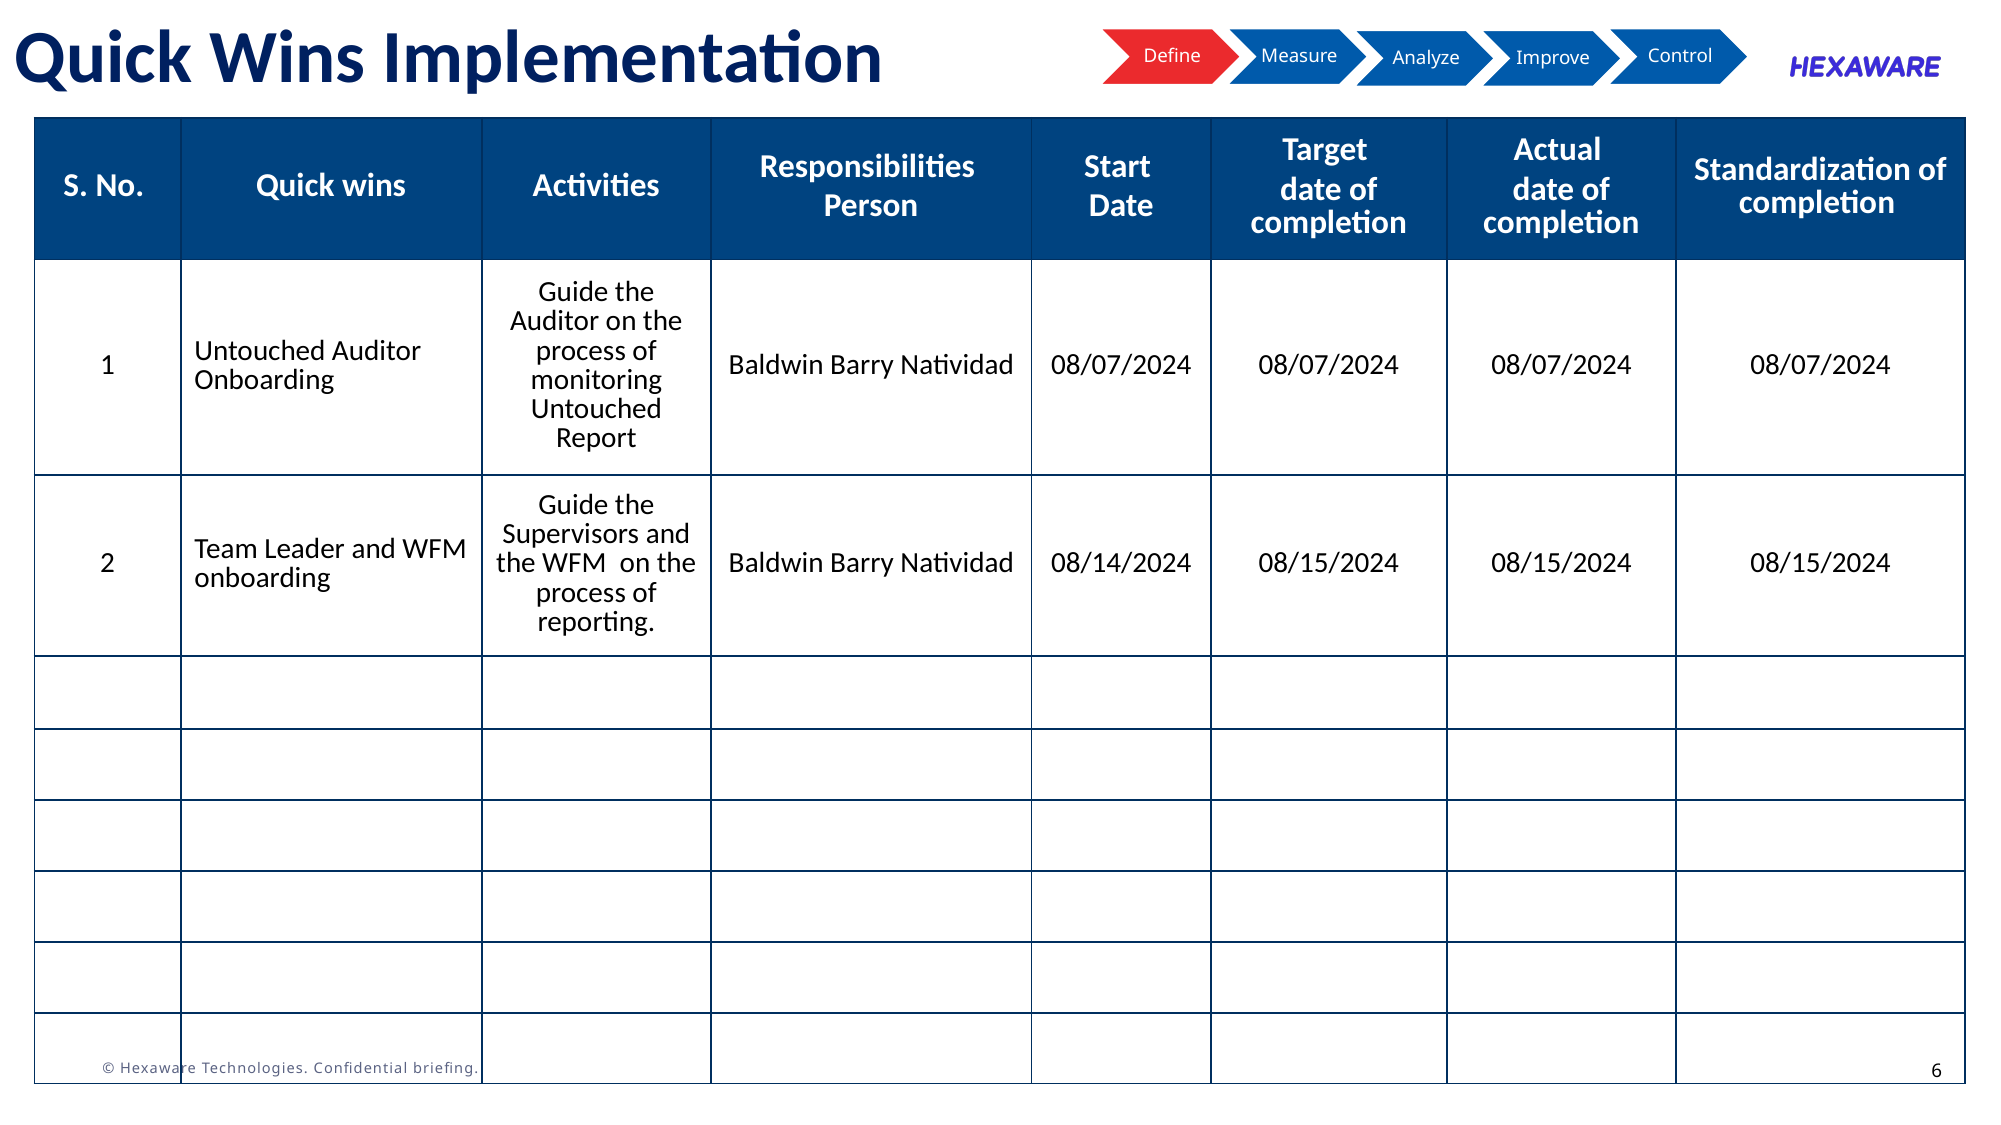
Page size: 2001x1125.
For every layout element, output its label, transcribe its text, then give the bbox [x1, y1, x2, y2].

table_cell 08/07/2024 [1677, 260, 1964, 474]
table_cell [712, 730, 1031, 799]
table_cell [1448, 730, 1675, 799]
table_header Start Date [1032, 119, 1210, 259]
table_cell [712, 872, 1031, 941]
table_cell 08/15/2024 [1677, 476, 1964, 655]
table_header S. No. [35, 119, 180, 259]
table_cell [182, 872, 481, 941]
table_cell [1448, 657, 1675, 728]
table_cell [182, 1014, 481, 1083]
table_cell [1212, 872, 1446, 941]
table_cell Team Leader and WFM onboarding [182, 476, 481, 655]
table_cell [1032, 801, 1210, 870]
table_cell 08/07/2024 [1212, 260, 1446, 474]
table_cell [35, 730, 180, 799]
table_cell [712, 801, 1031, 870]
table_cell 08/14/2024 [1032, 476, 1210, 655]
table_cell [35, 1014, 180, 1083]
table_cell [1212, 657, 1446, 728]
table_cell [1677, 801, 1964, 870]
table_header Standardization of completion [1677, 119, 1964, 259]
table_cell [1212, 943, 1446, 1012]
table_cell [182, 943, 481, 1012]
table_cell [1032, 943, 1210, 1012]
table_header Quick wins [182, 119, 481, 259]
table_cell [712, 943, 1031, 1012]
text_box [1099, 28, 1749, 89]
table_cell [182, 801, 481, 870]
table_cell [483, 730, 710, 799]
table_cell 08/07/2024 [1032, 260, 1210, 474]
table_cell [1677, 1014, 1964, 1083]
table_cell [35, 657, 180, 728]
table_cell Baldwin Barry Natividad [712, 476, 1031, 655]
table_cell [1032, 872, 1210, 941]
table_cell [1032, 657, 1210, 728]
table_cell [483, 872, 710, 941]
table_cell [1448, 801, 1675, 870]
table_cell [182, 730, 481, 799]
table_cell [483, 943, 710, 1012]
table_cell 08/07/2024 [1448, 260, 1675, 474]
table_cell [1032, 730, 1210, 799]
table_cell [712, 1014, 1031, 1083]
table_cell [1677, 872, 1964, 941]
table_cell [483, 1014, 710, 1083]
table_cell [35, 801, 180, 870]
table_header Responsibilities Person [712, 119, 1031, 259]
table_header Target date of completion [1212, 119, 1446, 259]
table_cell 08/15/2024 [1212, 476, 1446, 655]
table_cell 1 [35, 260, 180, 474]
table_cell [1677, 943, 1964, 1012]
table_header Activities [483, 119, 710, 259]
table_cell [1212, 801, 1446, 870]
table_cell [1448, 1014, 1675, 1083]
table_cell [483, 801, 710, 870]
table_cell [1212, 730, 1446, 799]
table_cell [1032, 1014, 1210, 1083]
table_cell Guide the Supervisors and the WFM on the process of reporting. [483, 476, 710, 655]
table_cell 2 [35, 476, 180, 655]
table_cell [182, 657, 481, 728]
table_cell [1448, 943, 1675, 1012]
table_cell Untouched Auditor Onboarding [182, 260, 481, 474]
table_cell [483, 657, 710, 728]
table_header Actual date of completion [1448, 119, 1675, 259]
table_cell [1212, 1014, 1446, 1083]
text_box Quick Wins Implementation [0, 0, 2000, 105]
table_cell [35, 943, 180, 1012]
table_cell [1677, 730, 1964, 799]
table_cell Baldwin Barry Natividad [712, 260, 1031, 474]
table_cell Guide the Auditor on the process of monitoring Untouched Report [483, 260, 710, 474]
table_cell [35, 872, 180, 941]
table_cell 08/15/2024 [1448, 476, 1675, 655]
table_cell [712, 657, 1031, 728]
table_cell [1448, 872, 1675, 941]
table_cell [1677, 657, 1964, 728]
